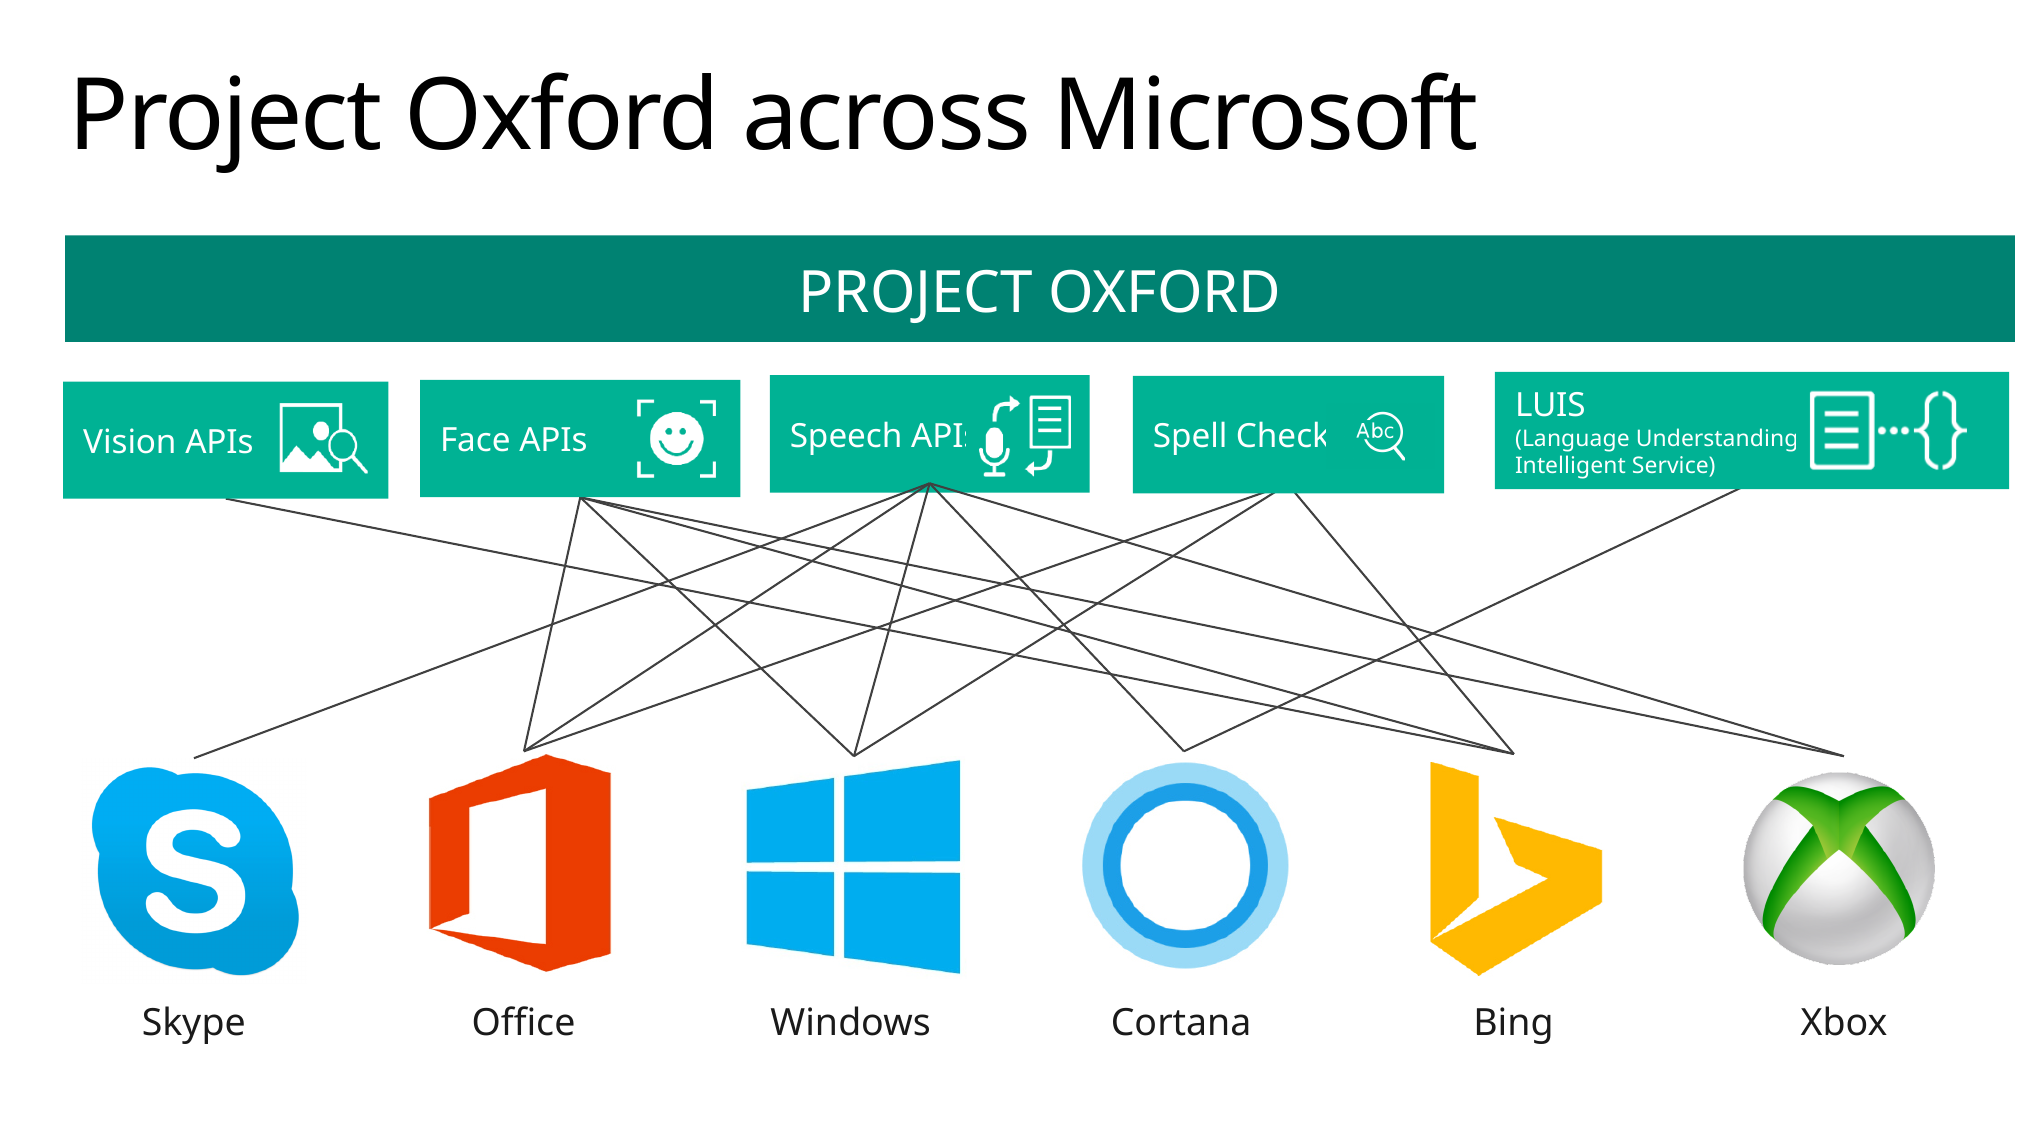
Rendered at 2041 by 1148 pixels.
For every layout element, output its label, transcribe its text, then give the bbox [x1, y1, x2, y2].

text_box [1494, 371, 2010, 490]
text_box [1183, 489, 1746, 752]
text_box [769, 374, 1090, 486]
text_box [419, 379, 741, 498]
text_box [62, 381, 389, 499]
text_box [69, 750, 1994, 1073]
text_box Spell Check [1132, 375, 1445, 486]
title Project Oxford across Microsoft [45, 48, 1996, 199]
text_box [853, 487, 1288, 757]
text_box PROJECT OXFORD [65, 235, 2015, 342]
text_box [1288, 490, 1845, 757]
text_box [193, 486, 930, 759]
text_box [523, 487, 853, 752]
picture [1326, 403, 1435, 469]
